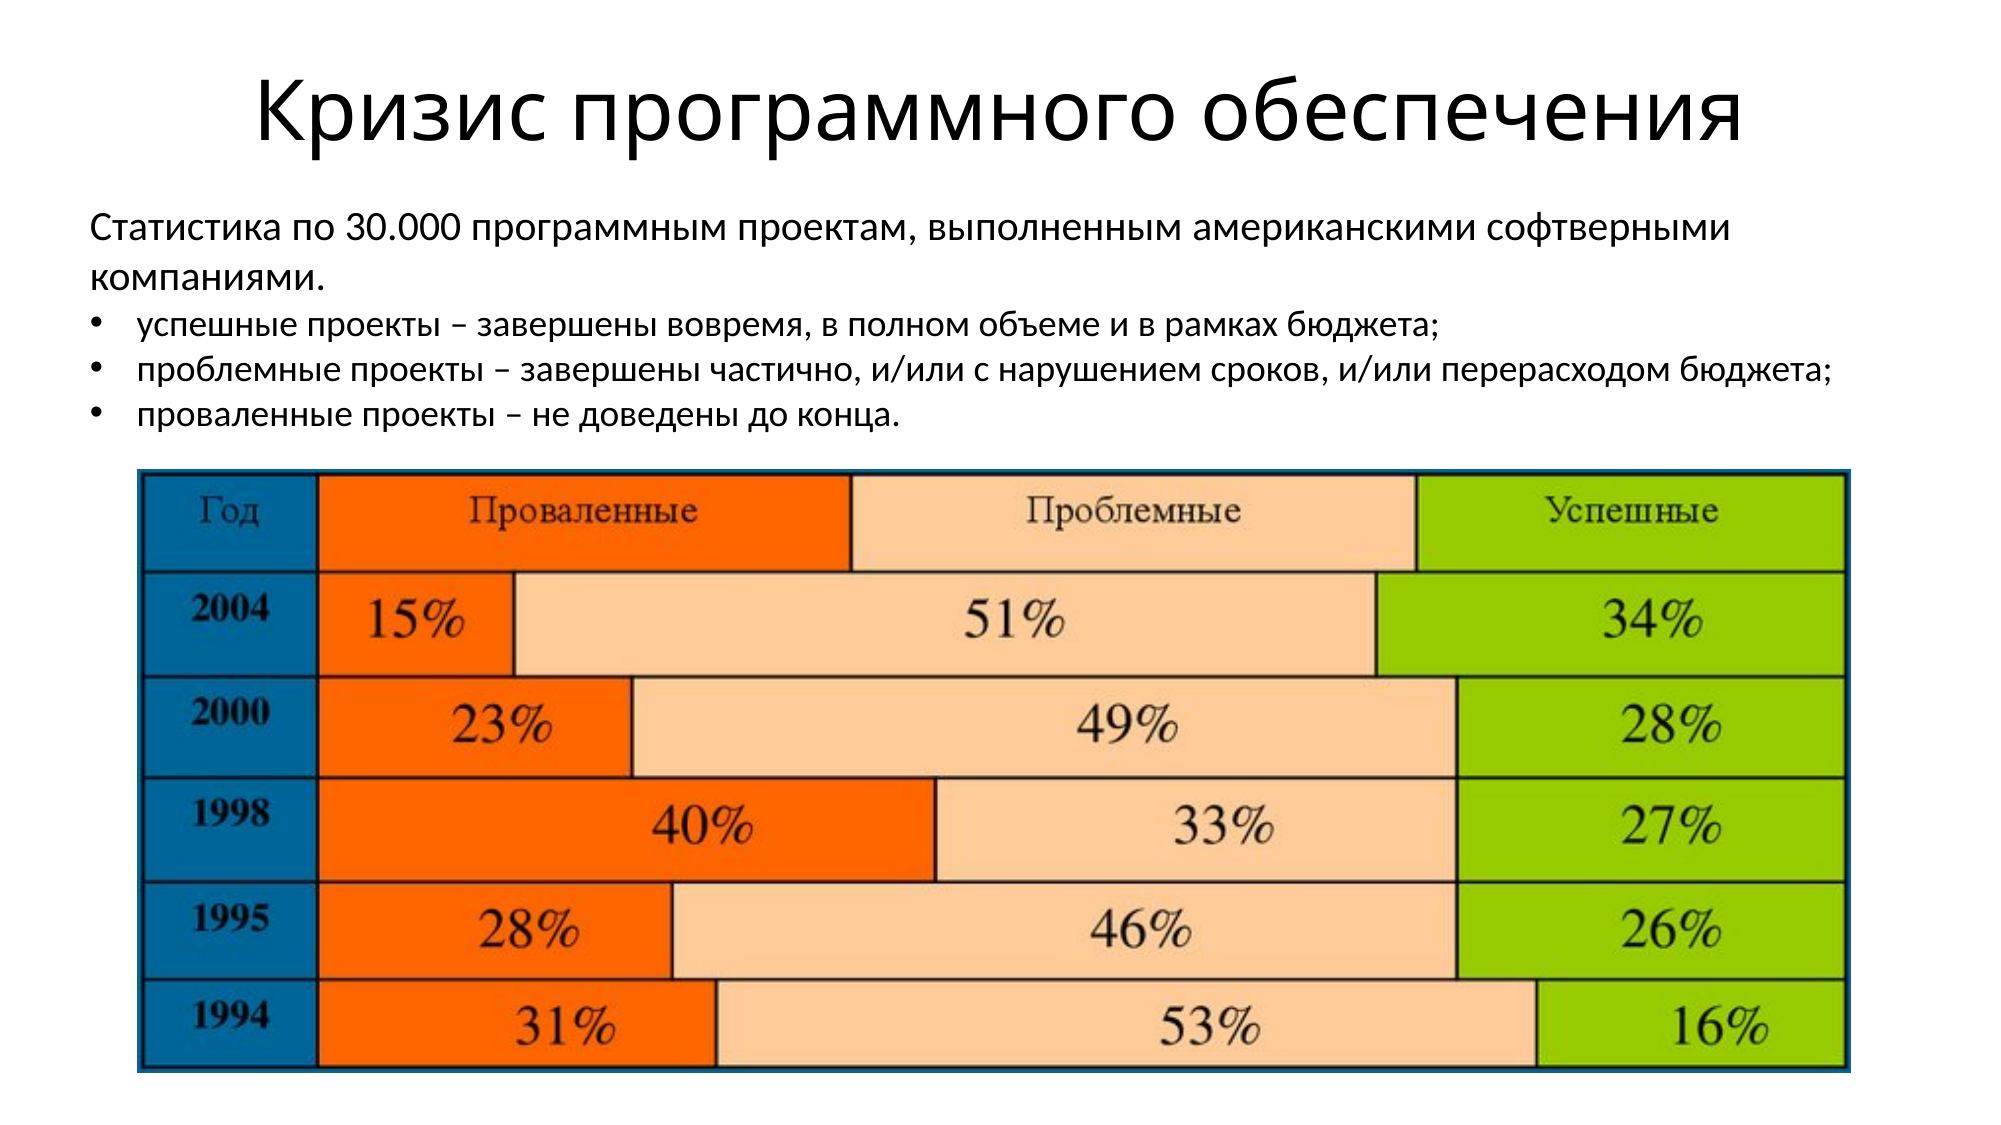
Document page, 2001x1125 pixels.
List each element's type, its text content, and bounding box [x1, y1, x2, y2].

text_box Статистика по 30.000 программным проектам, выполненным американскими софтверными компаниями. успешные проекты – завершены вовремя, в полном объеме и в рамках бюджета; проблемные проекты – завершены частично, и/или с нарушением сроков, и/или перерасходом бюджета; проваленные проекты – не доведены до конца. [74, 191, 1922, 442]
title Кризис программного обеспечения [137, 59, 1863, 167]
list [137, 469, 1851, 1073]
